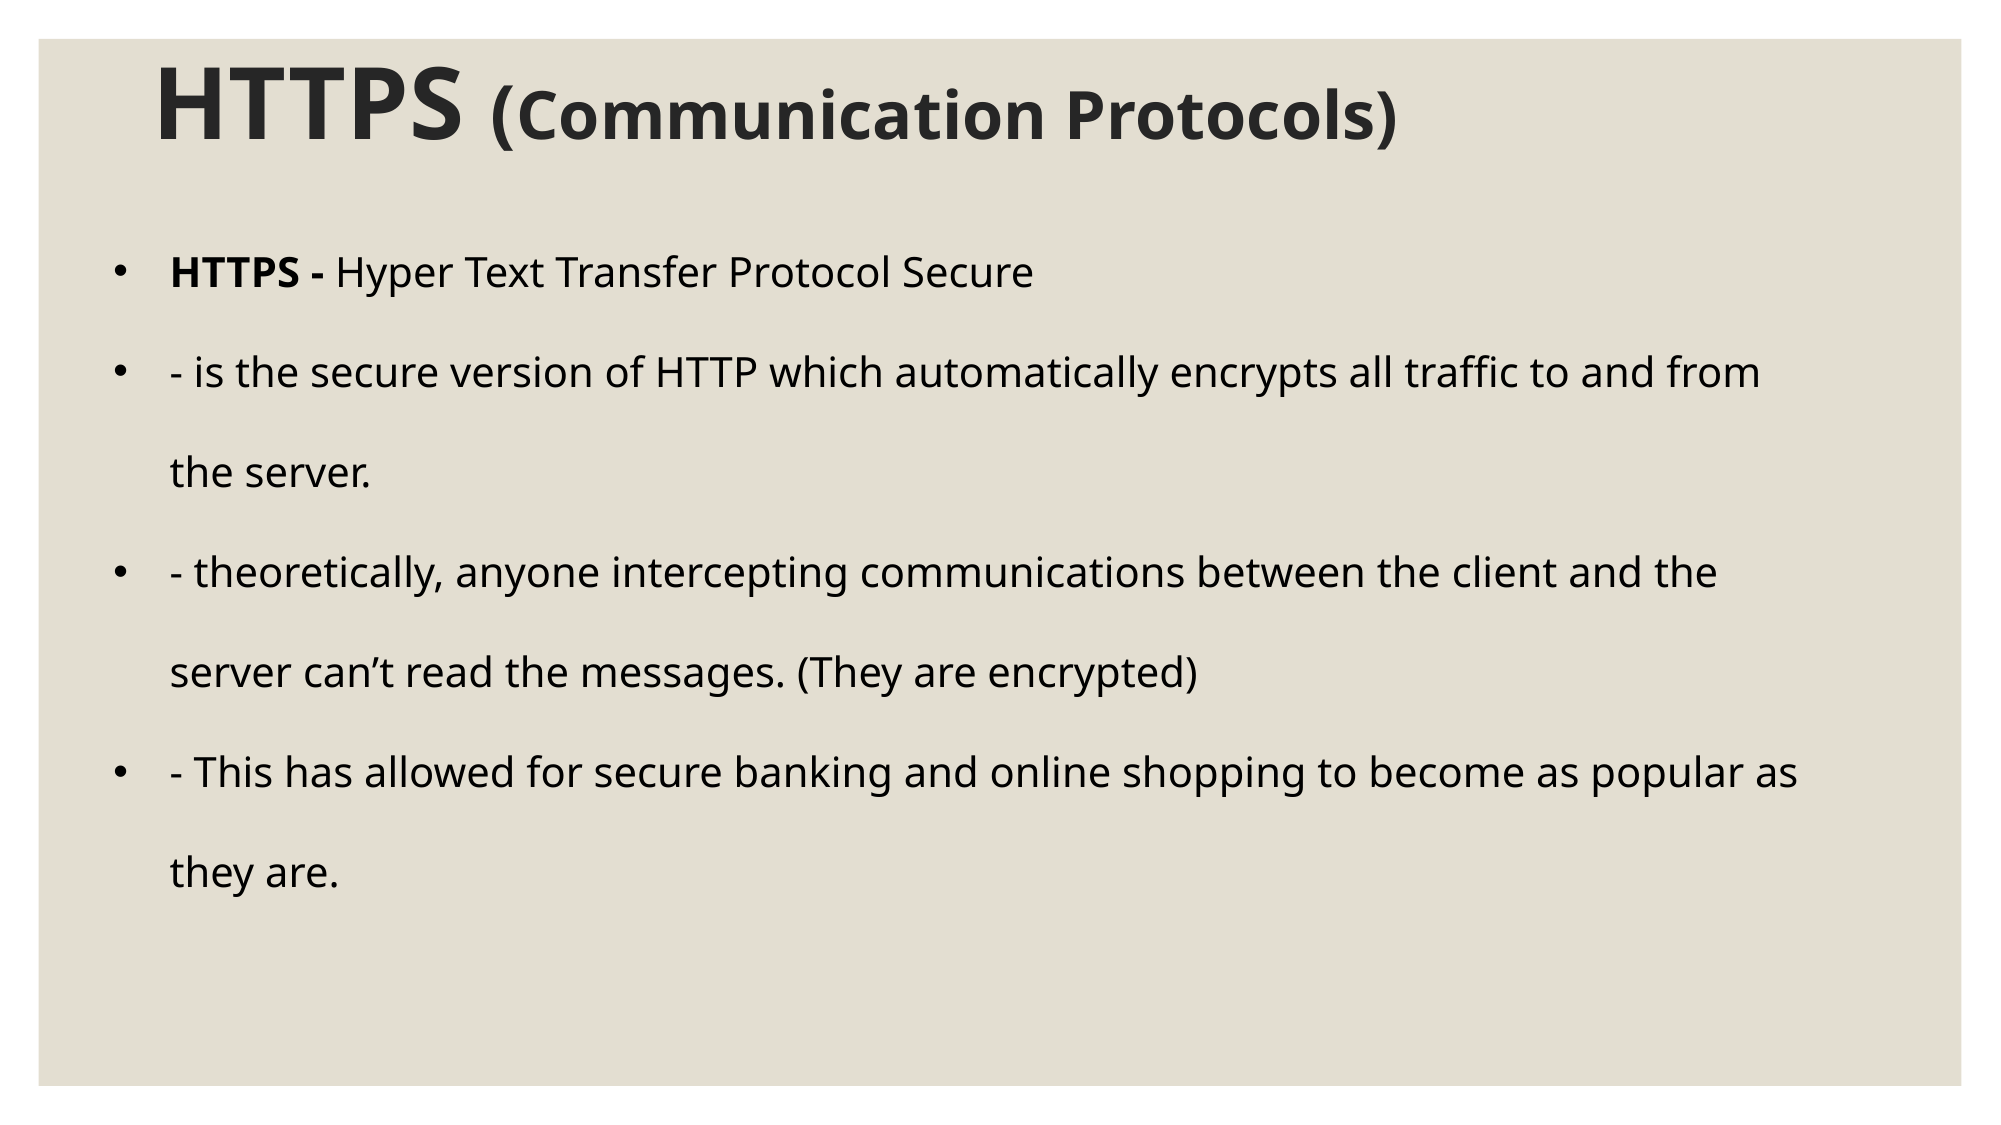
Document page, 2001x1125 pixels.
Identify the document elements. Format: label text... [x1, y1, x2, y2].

title HTTPS (Communication Protocols) [137, 26, 1561, 188]
text_box HTTPS - Hyper Text Transfer Protocol Secure - is the secure version of HTTP which automatically encrypts all traffic to and from the server. - theoretically, anyone intercepting communications between the client and the server can’t read the messages. (They are encrypted) - This has allowed for secure banking and online shopping to become as popular as they are. [98, 188, 1824, 904]
